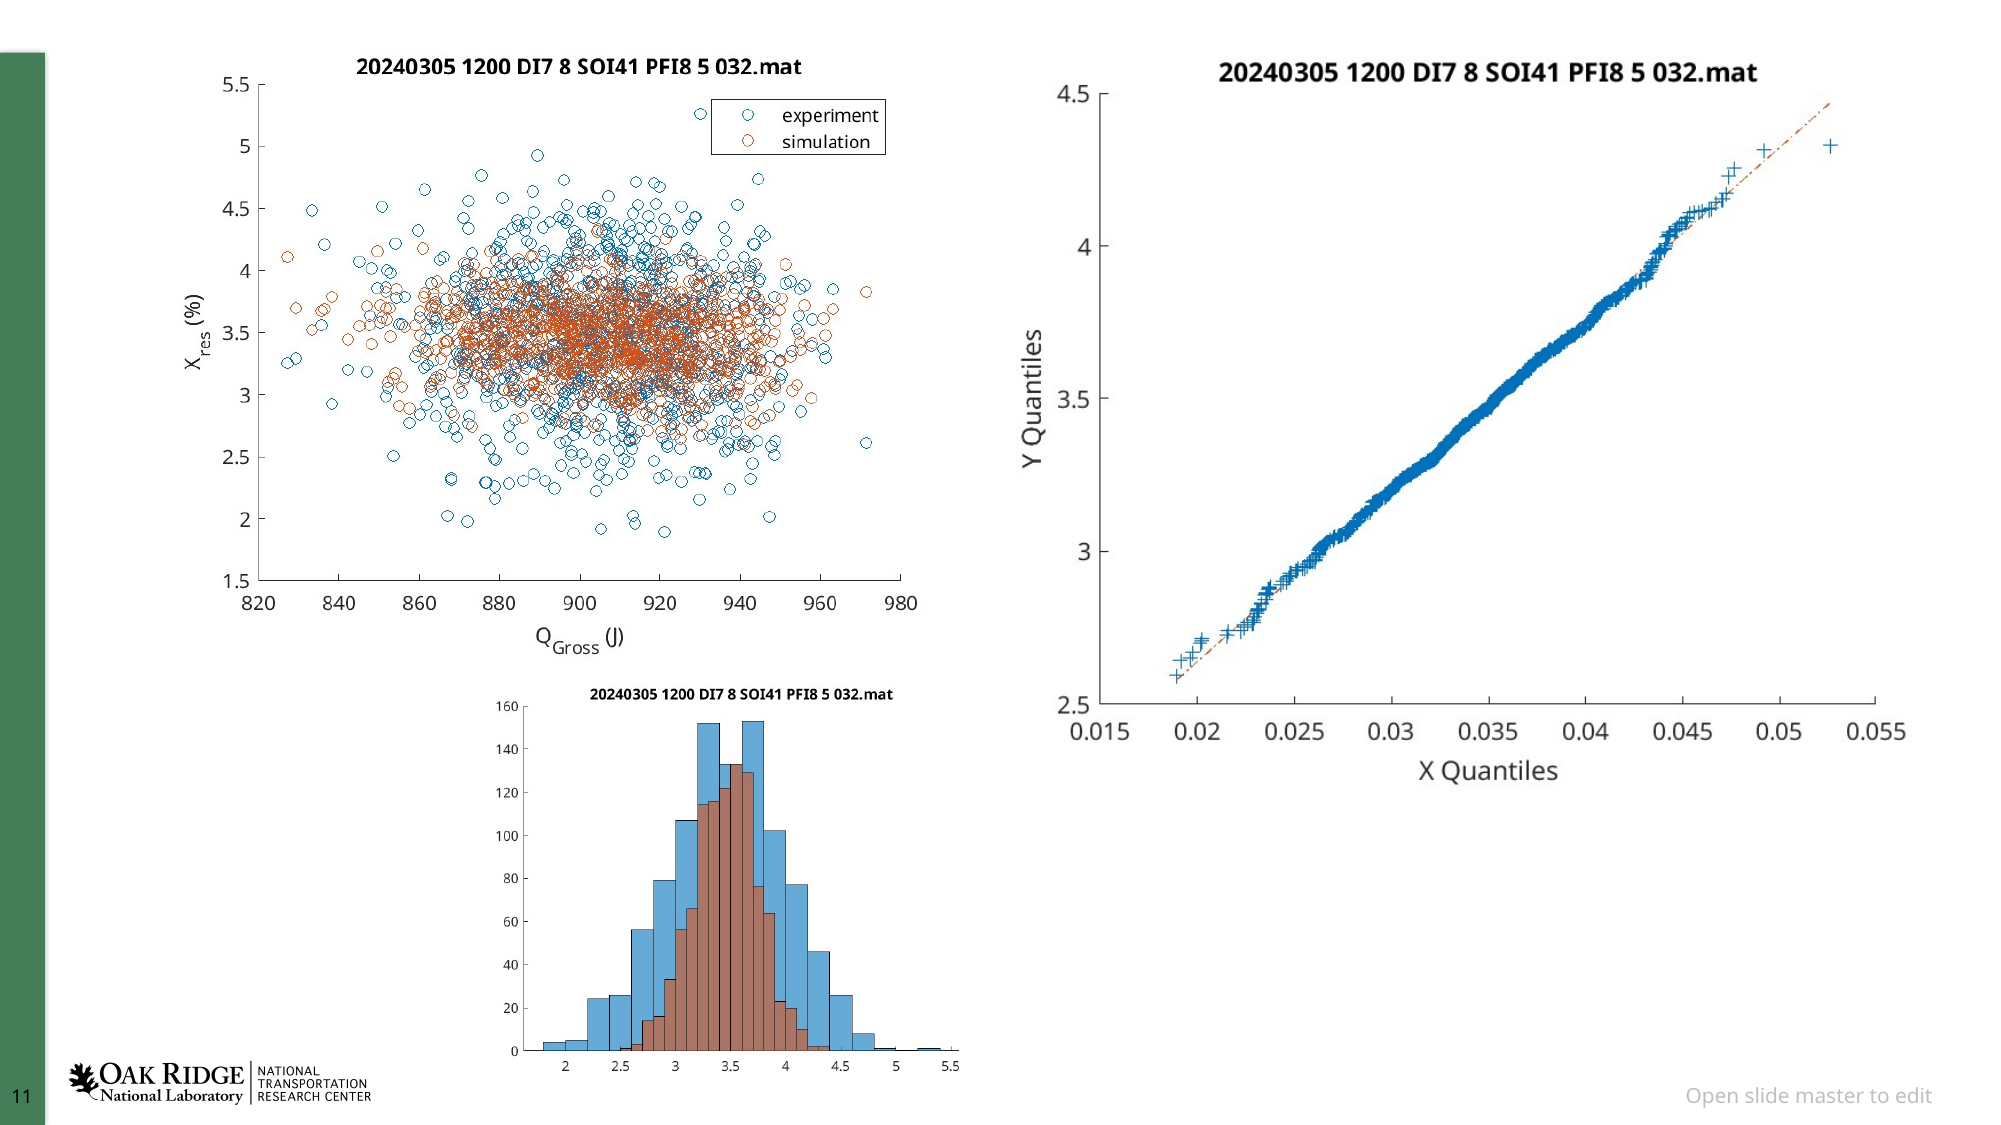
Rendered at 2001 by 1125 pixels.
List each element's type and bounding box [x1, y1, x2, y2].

picture [149, 37, 1972, 1097]
picture [66, 1058, 373, 1108]
